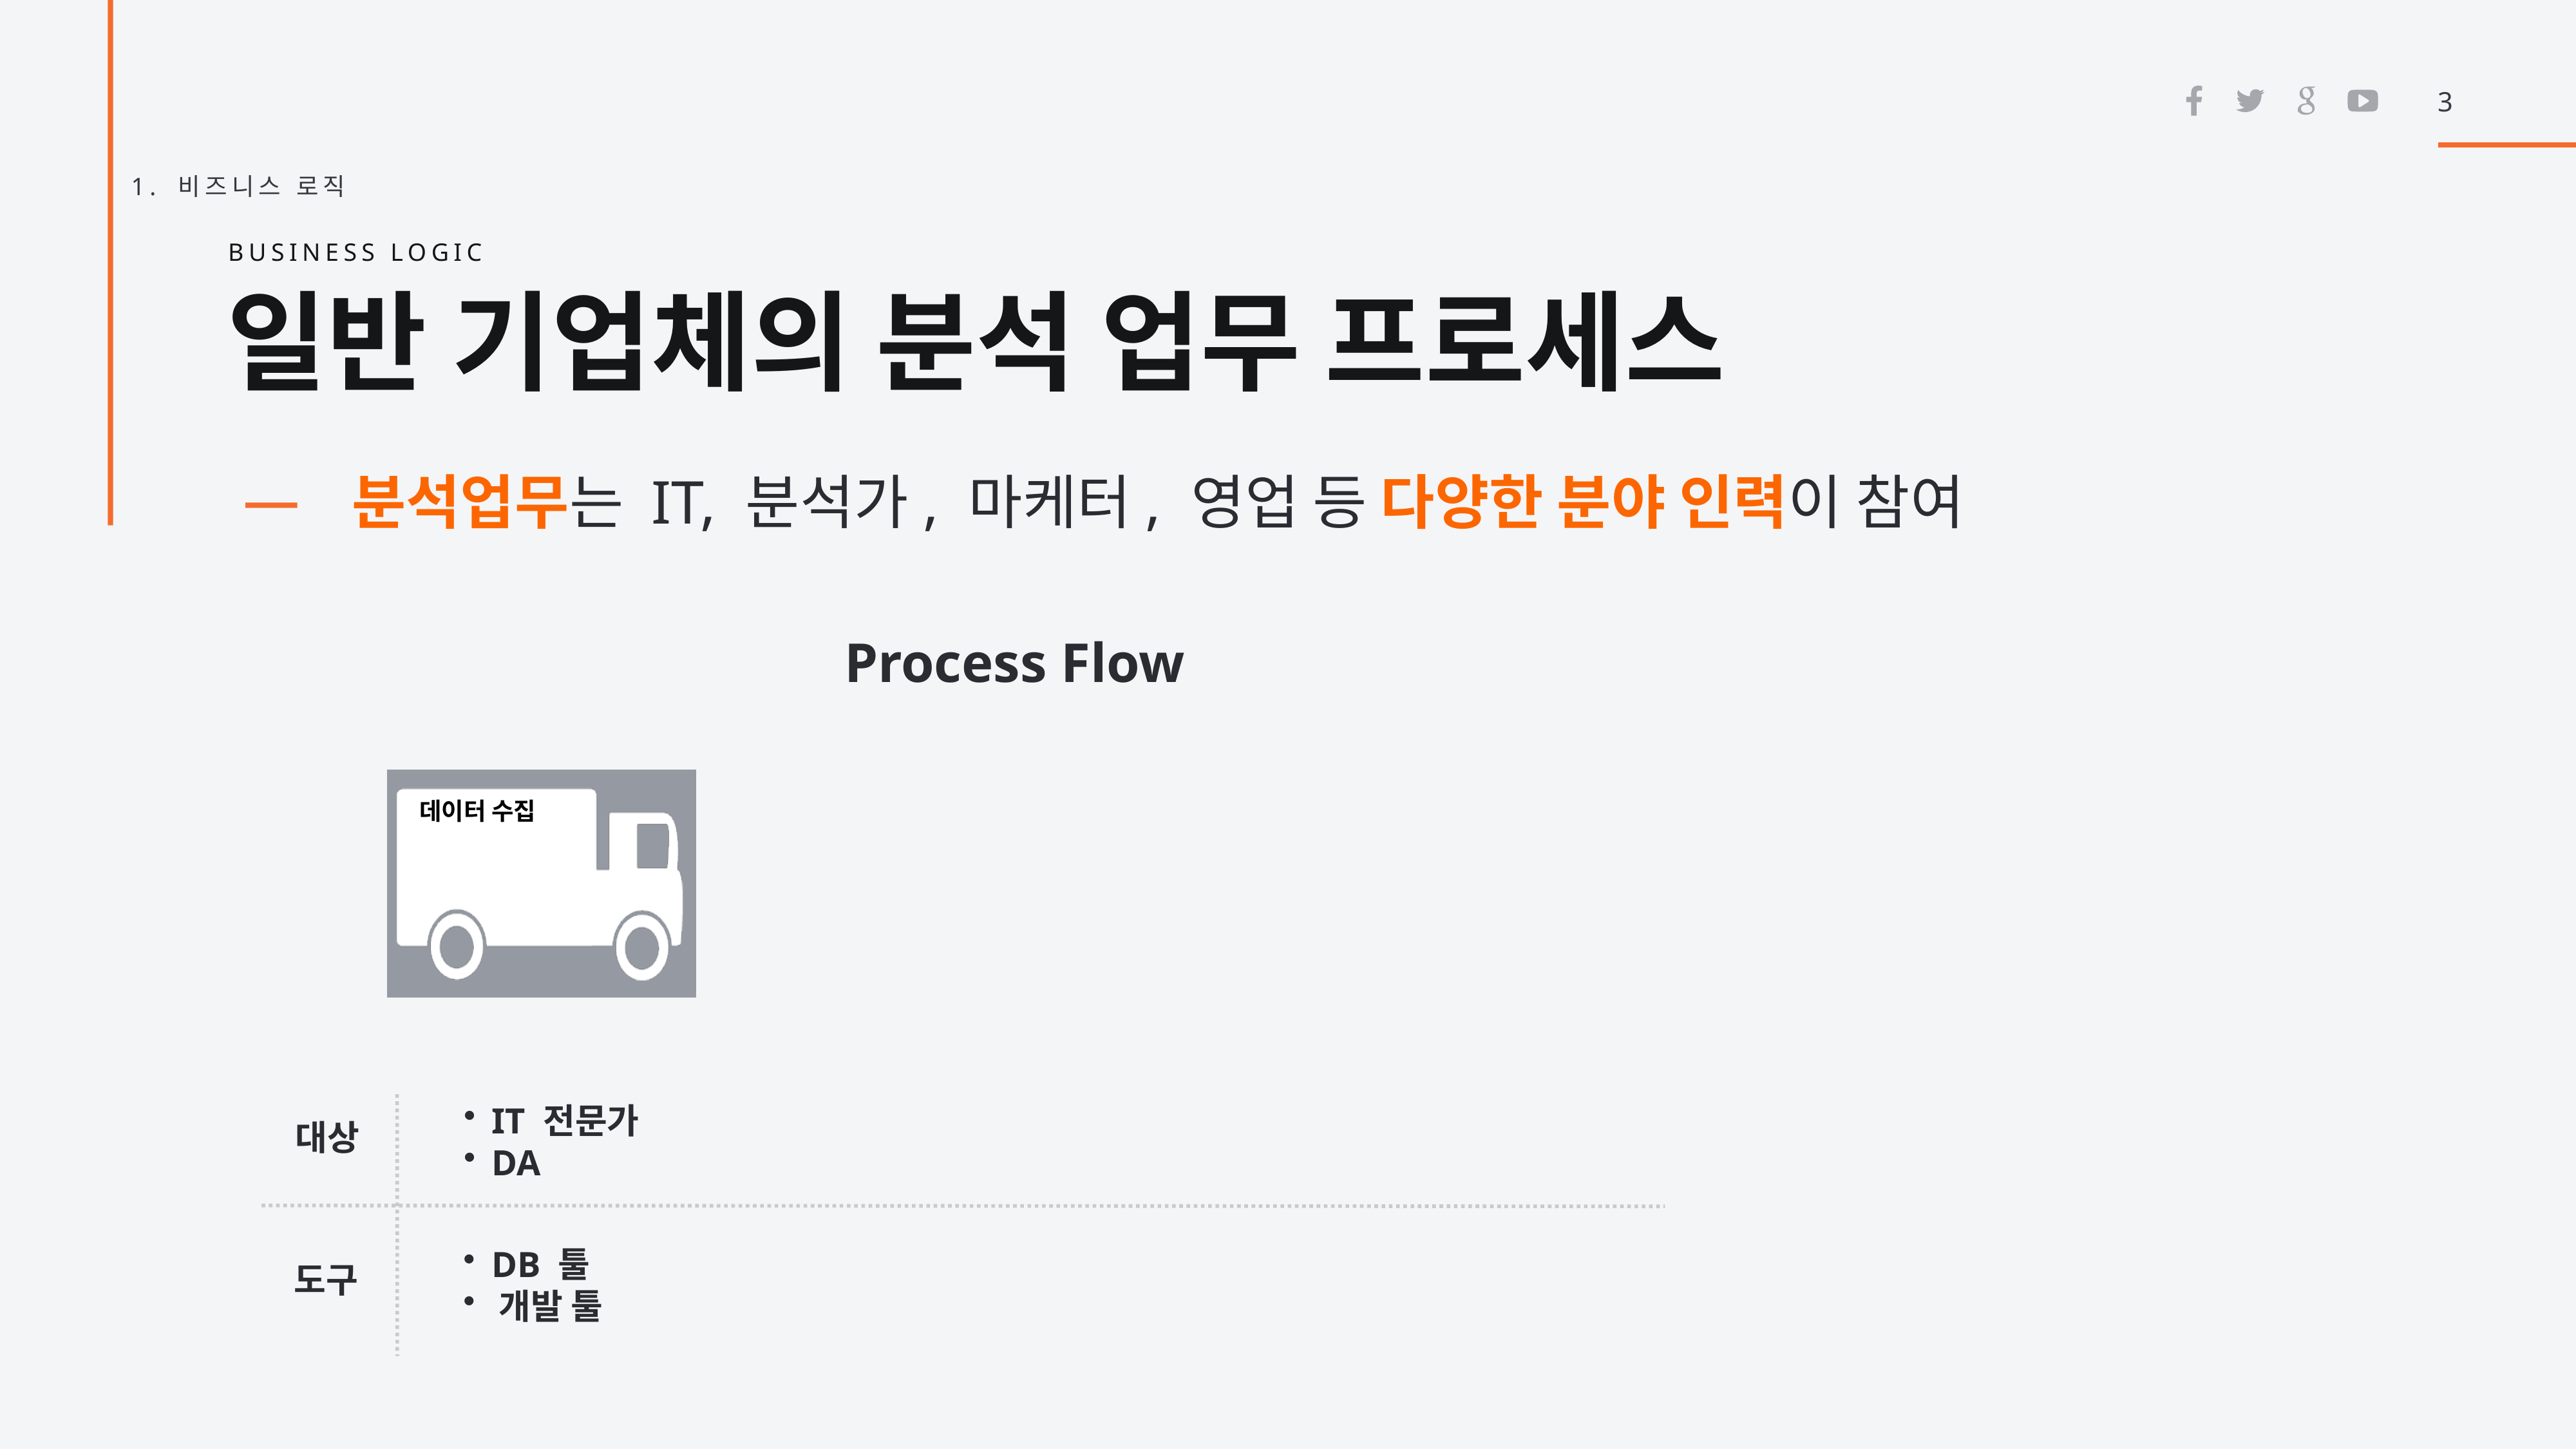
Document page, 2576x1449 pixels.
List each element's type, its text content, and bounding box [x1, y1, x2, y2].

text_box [261, 600, 1665, 1366]
text_box 분석업무는 IT, 분석가, 마케터, 영업 등 다양한 분야 인력이 참여 [261, 460, 2248, 552]
slide_number 3 [2433, 80, 2498, 929]
text_box Business logic [223, 233, 634, 270]
text_box 1. 비즈니스 로직 [127, 167, 537, 205]
text_box 일반 기업체의 분석 업무 프로세스 [222, 294, 2041, 475]
